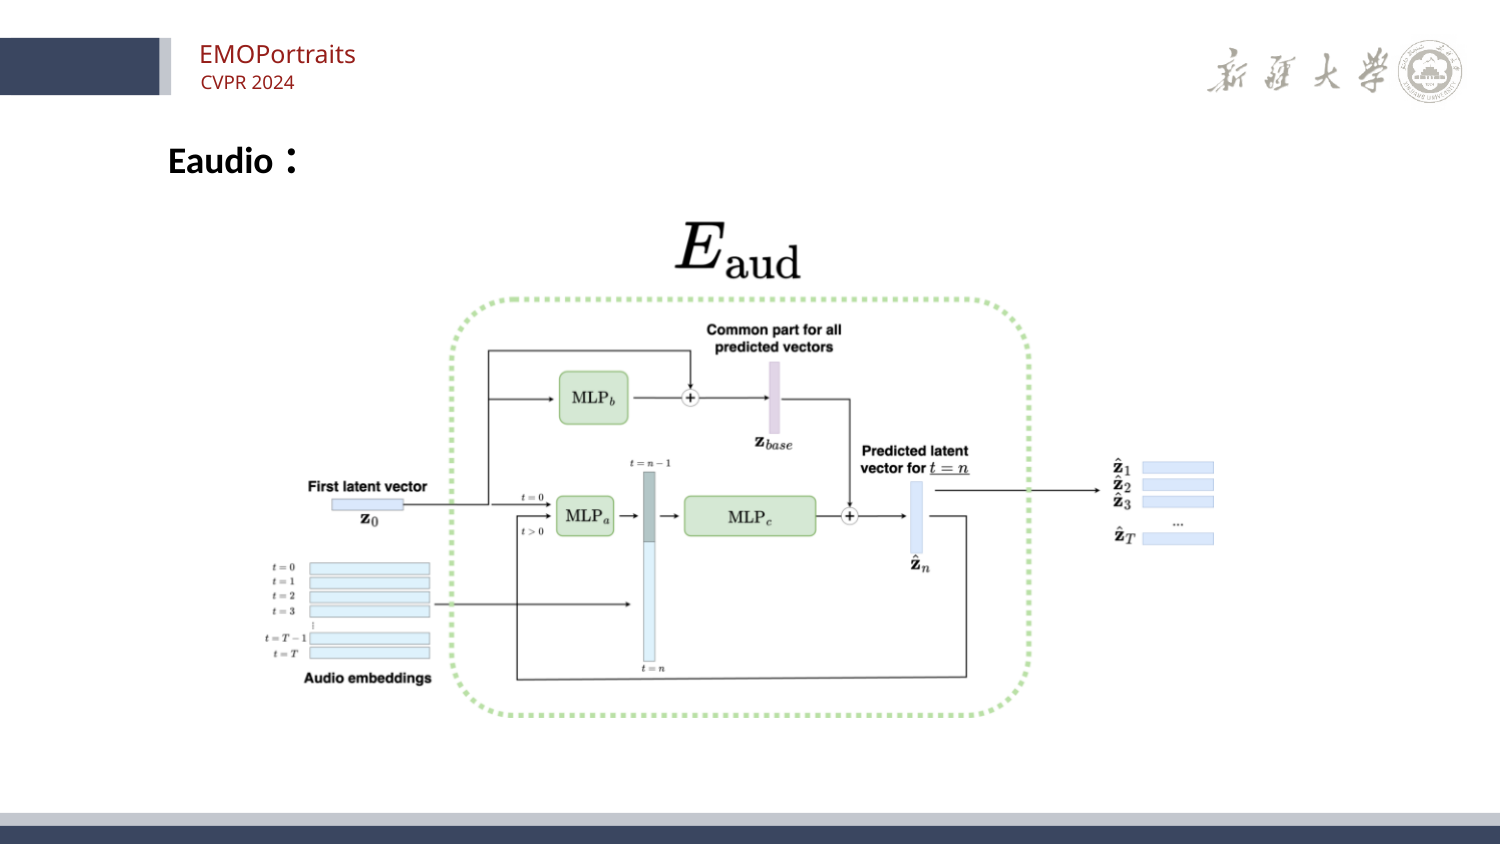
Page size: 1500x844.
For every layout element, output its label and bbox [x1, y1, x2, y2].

text_box [0, 33, 1500, 844]
picture [205, 197, 1248, 740]
